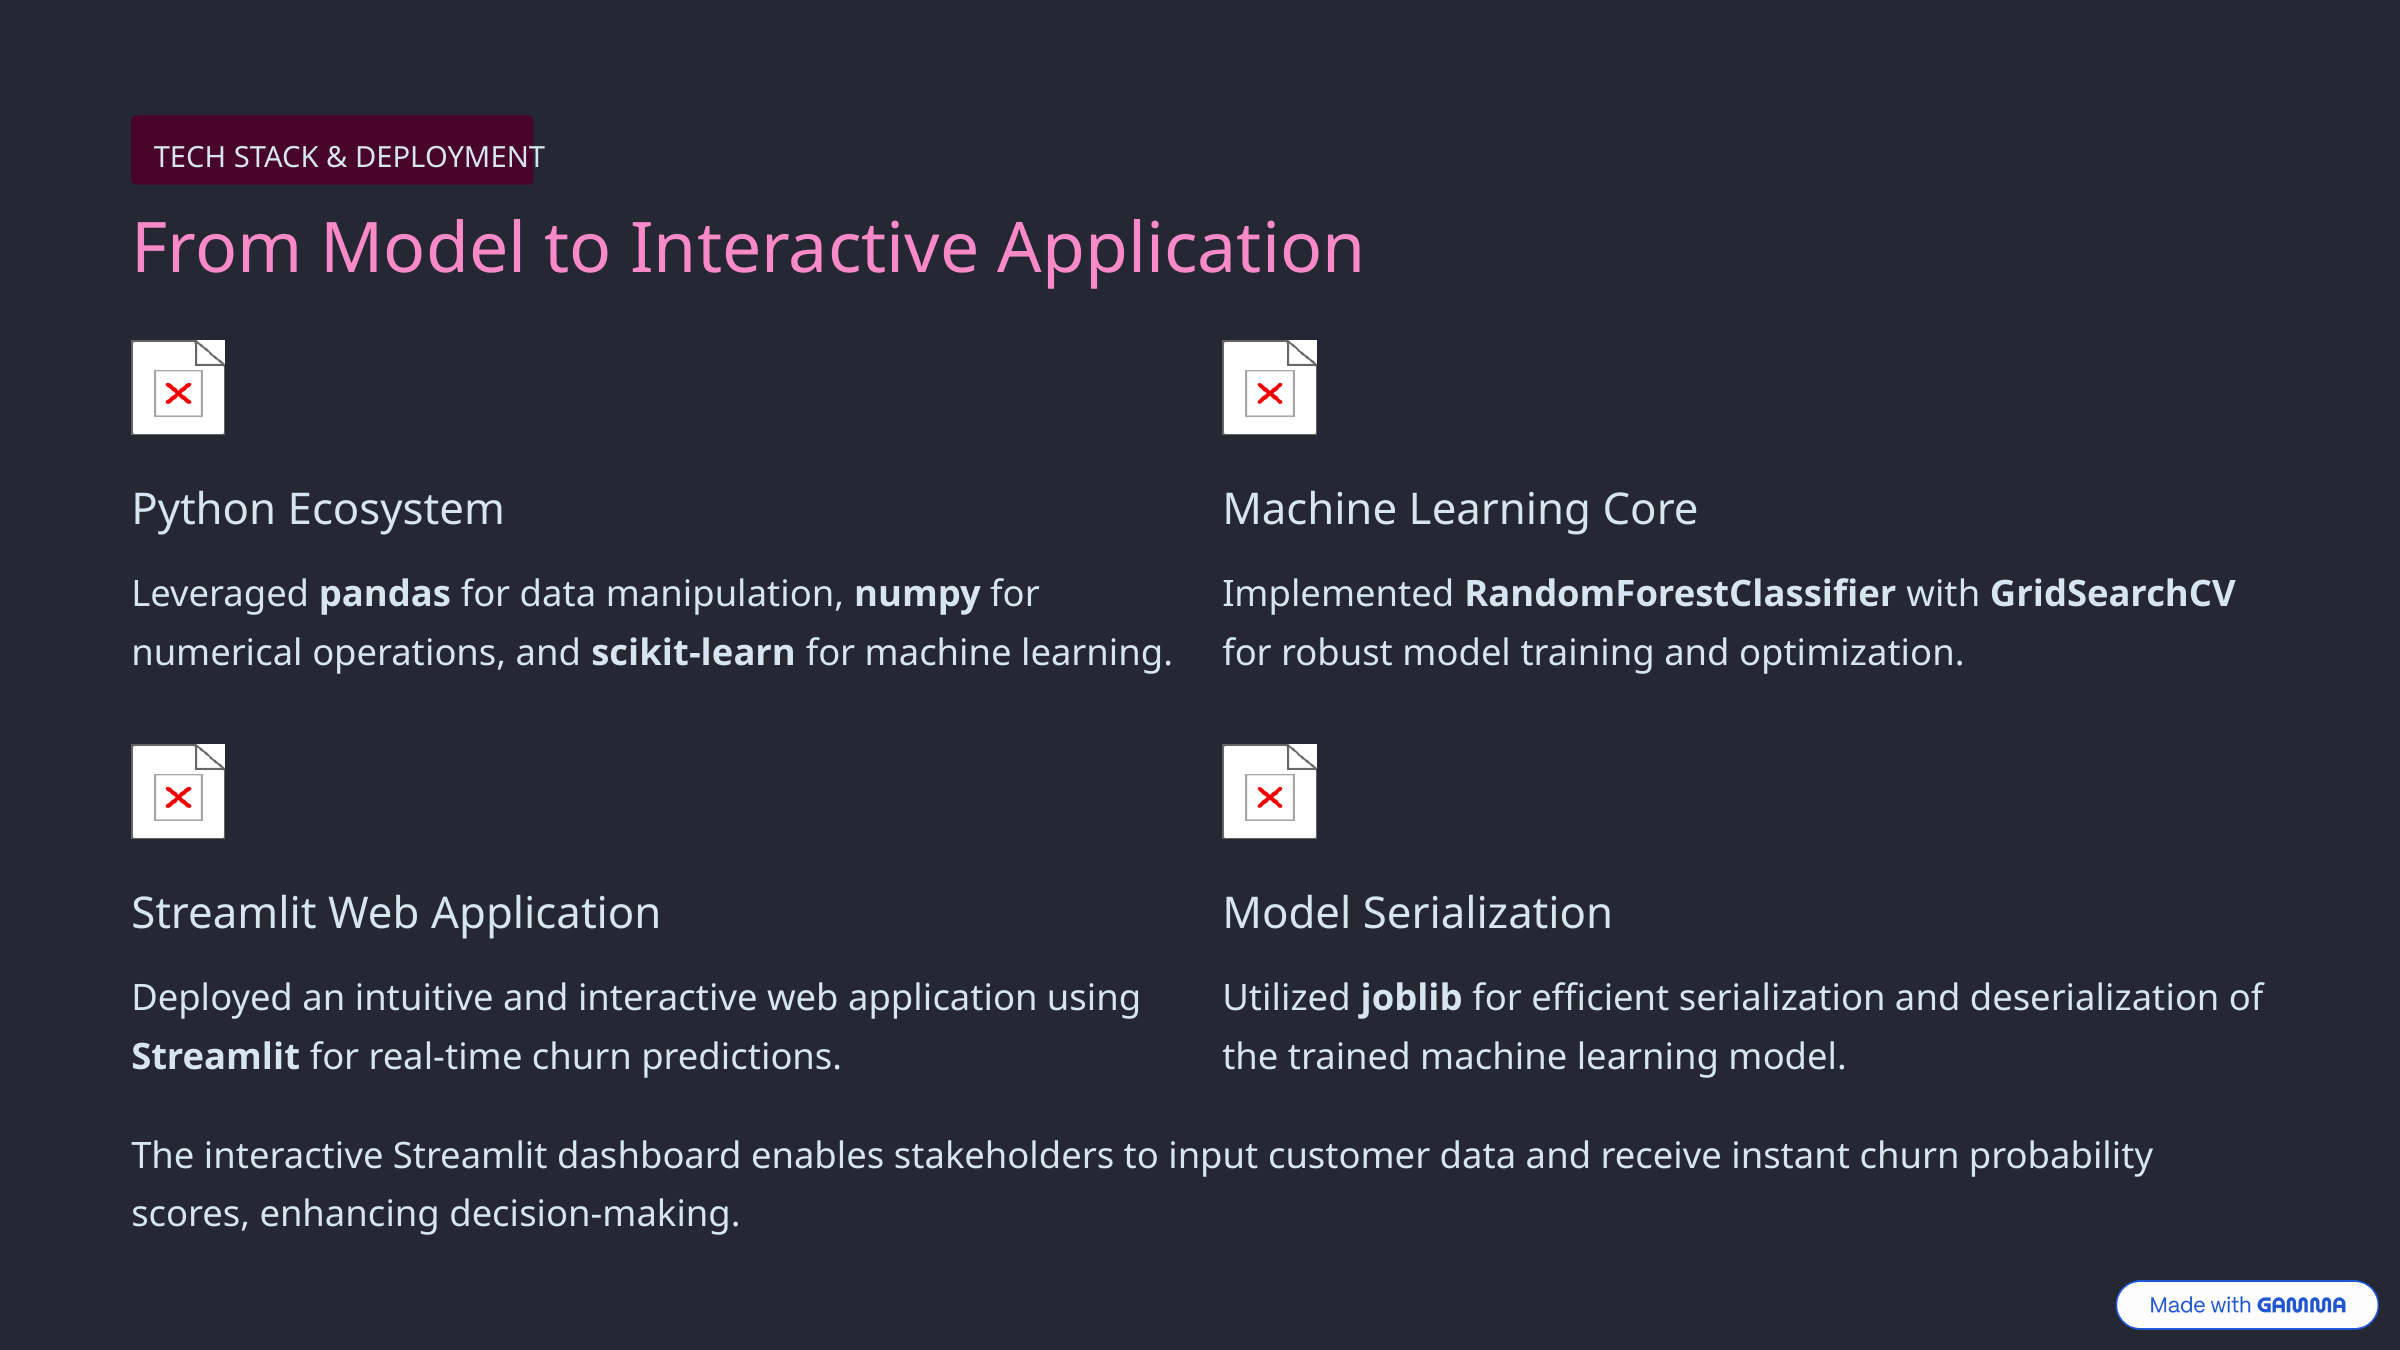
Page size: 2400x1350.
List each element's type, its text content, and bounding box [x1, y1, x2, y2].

picture [1222, 340, 1317, 435]
text_box From Model to Interactive Application [131, 198, 1379, 288]
text_box Model Serialization [1222, 883, 1664, 939]
picture [2106, 1271, 2389, 1339]
text_box Streamlit Web Application [131, 883, 668, 939]
text_box Deployed an intuitive and interactive web application using Streamlit for real-time churn predictions. [131, 959, 1178, 1078]
text_box Leveraged pandas for data manipulation, numpy for numerical operations, and scikit-learn for machine learning. [131, 555, 1178, 674]
picture [131, 340, 225, 435]
text_box Utilized joblib for efficient serialization and deserialization of the trained machine learning model. [1222, 959, 2269, 1078]
text_box [131, 115, 534, 185]
text_box Machine Learning Core [1222, 479, 1703, 535]
picture [131, 744, 225, 839]
text_box Python Ecosystem [131, 479, 573, 535]
picture [1222, 744, 1317, 839]
text_box The interactive Streamlit dashboard enables stakeholders to input customer data and receive instant churn probability scores, enhancing decision-making. [131, 1117, 2269, 1235]
text_box TECH STACK & DEPLOYMENT [153, 126, 511, 174]
text_box Implemented RandomForestClassifier with GridSearchCV for robust model training and optimization. [1222, 555, 2269, 674]
